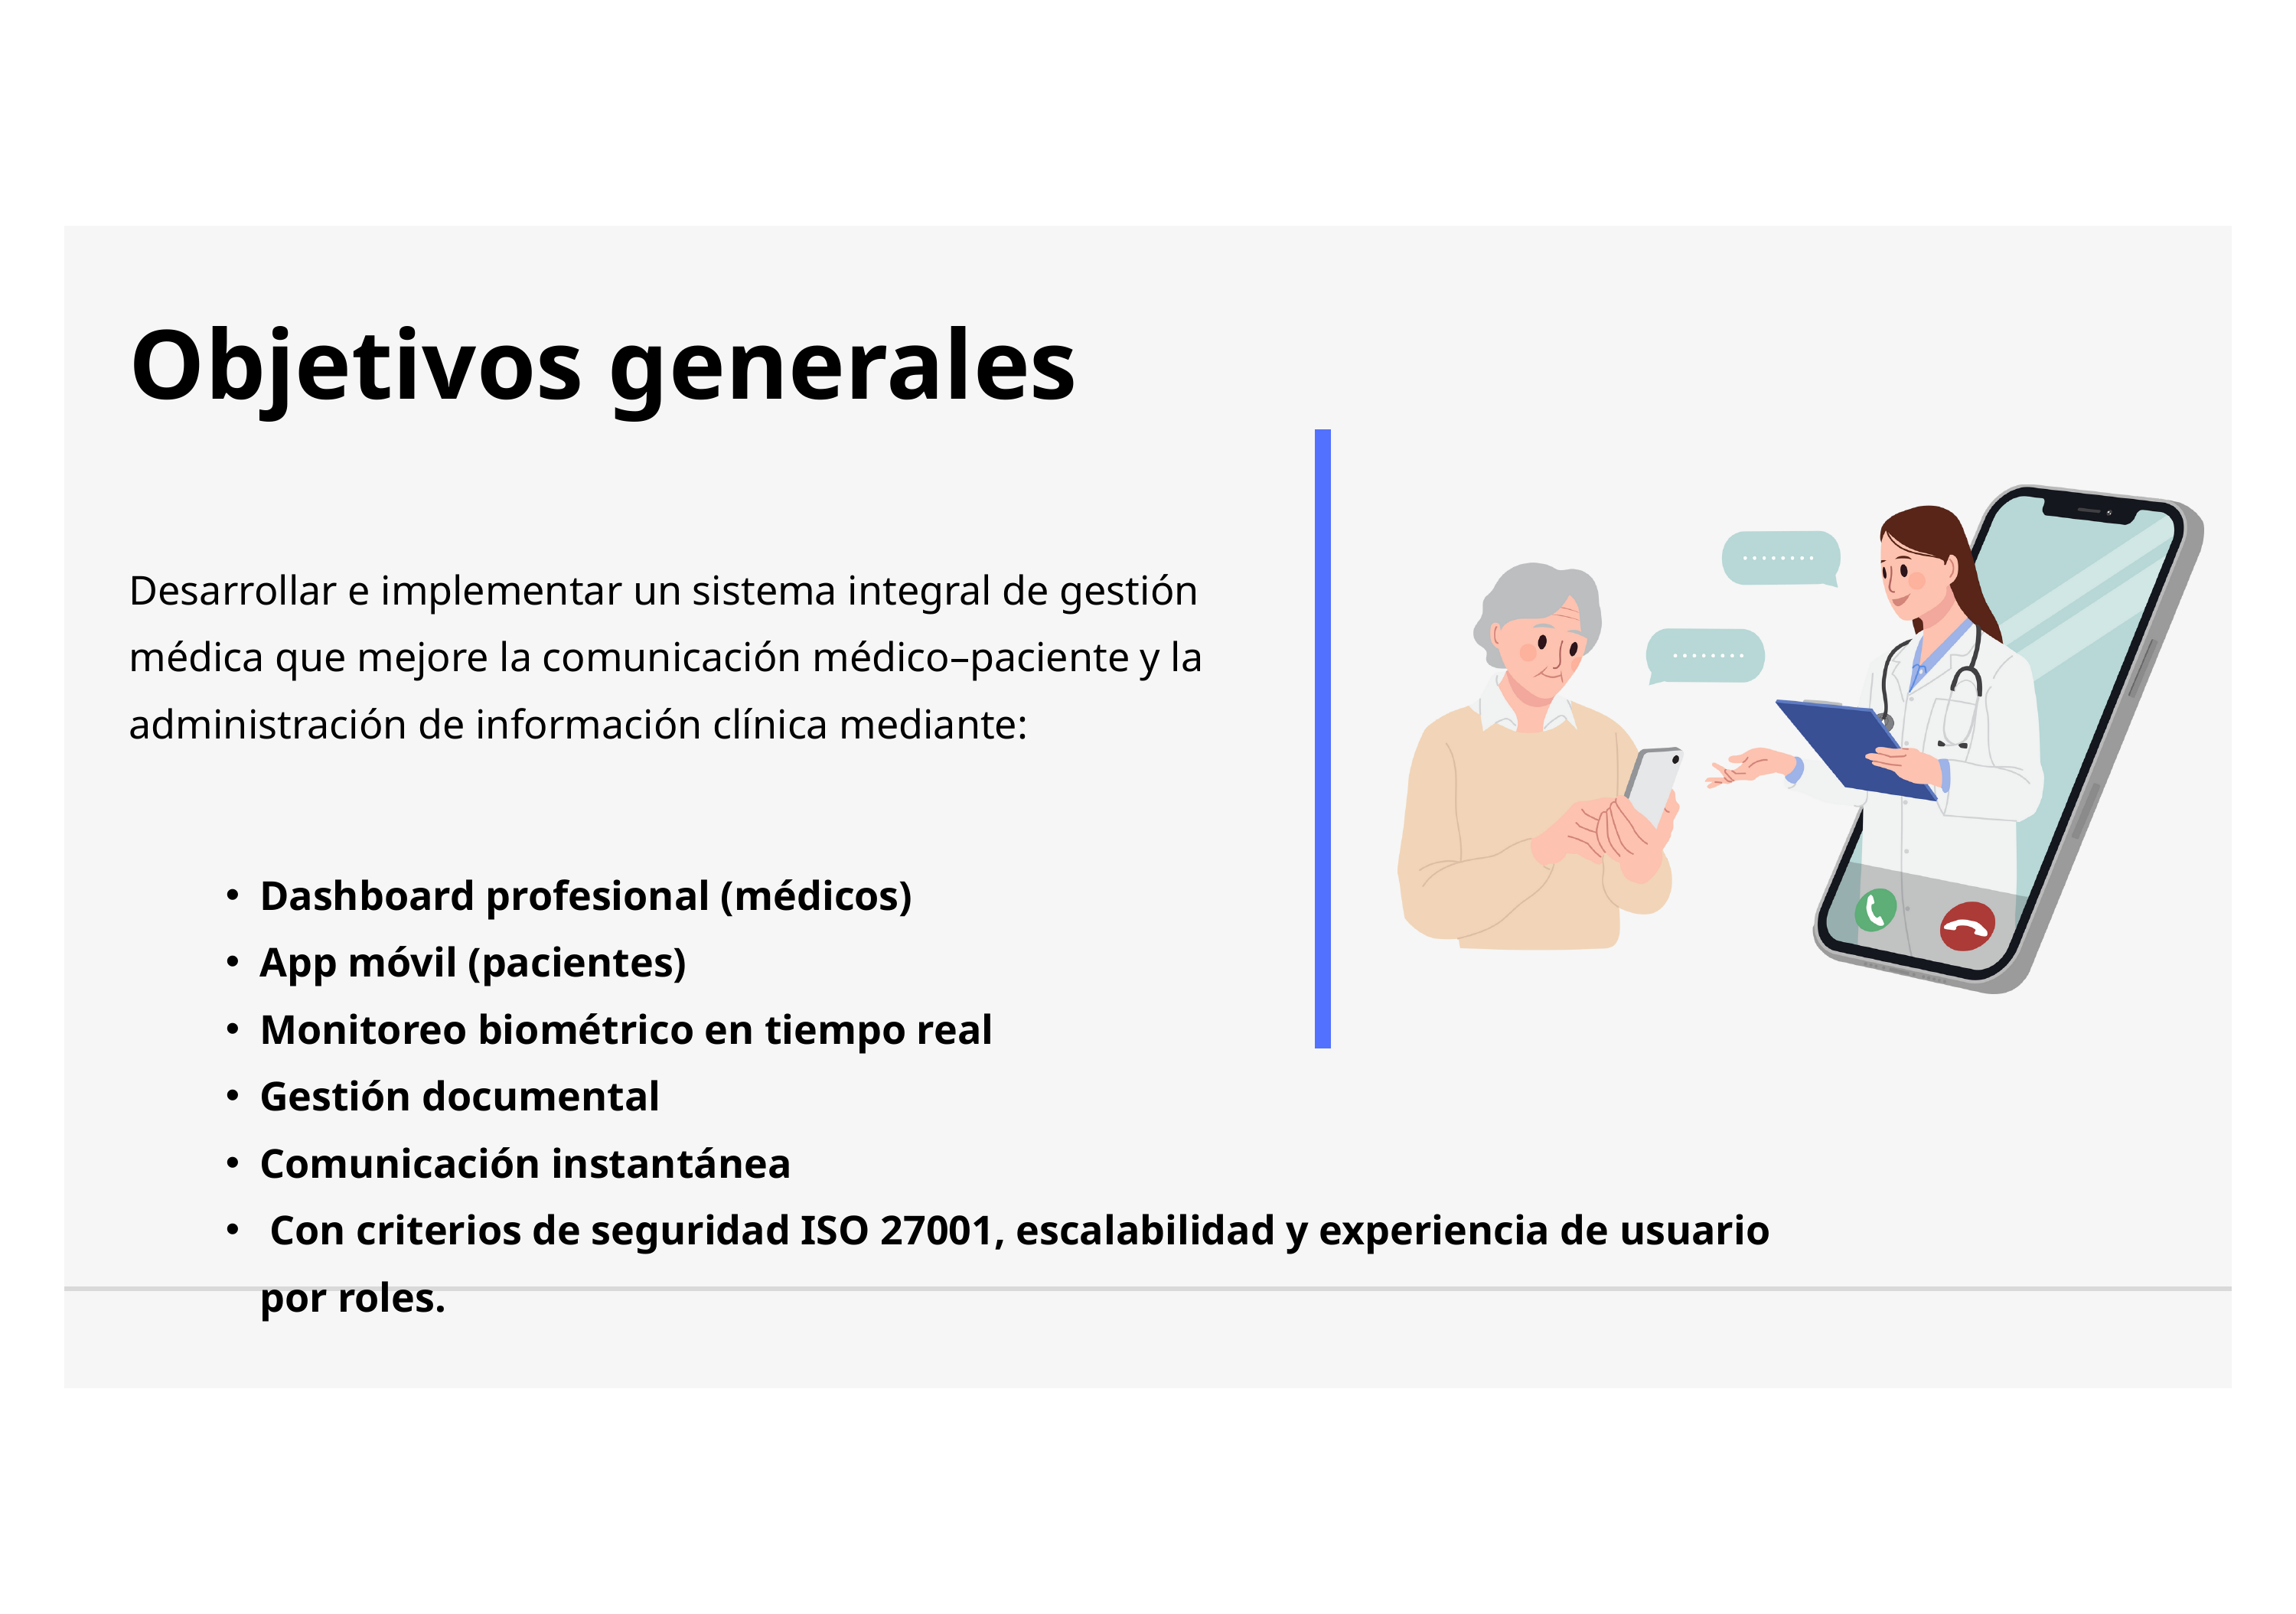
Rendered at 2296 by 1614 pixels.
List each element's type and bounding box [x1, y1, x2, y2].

text_box [64, 198, 2232, 1288]
text_box [64, 1296, 2232, 1389]
text_box [1314, 412, 1331, 1049]
